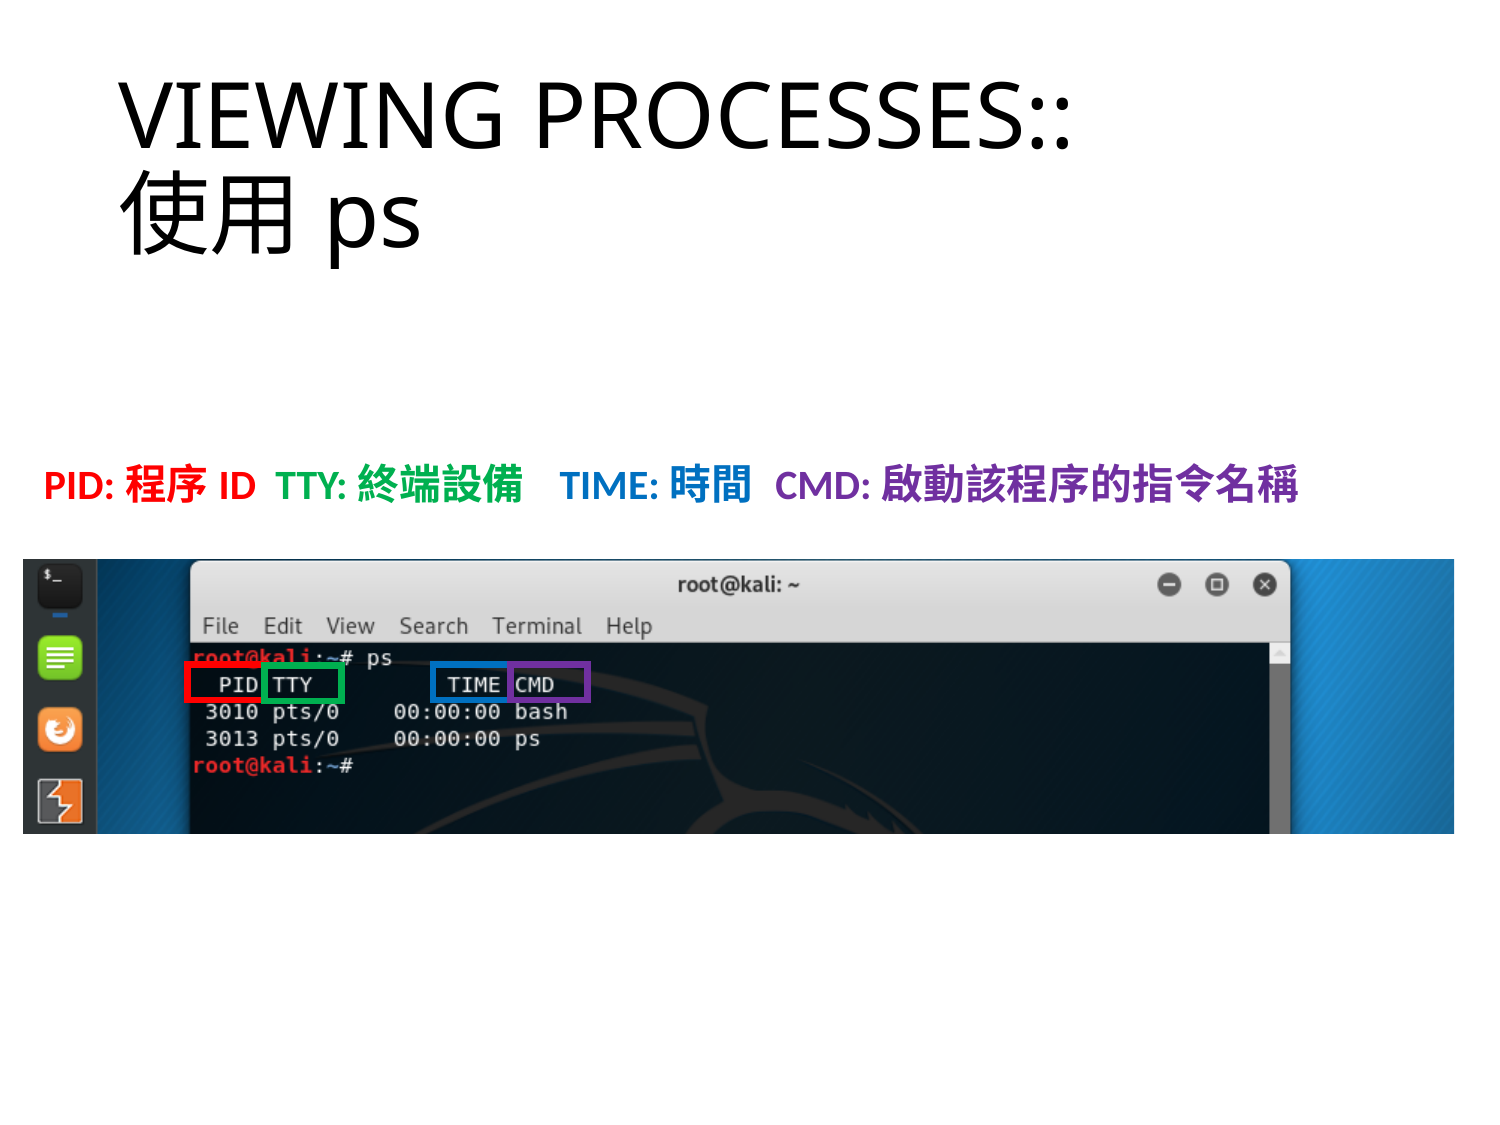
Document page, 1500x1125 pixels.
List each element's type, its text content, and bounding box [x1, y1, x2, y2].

title VIEWING PROCESSES:: 使用ps [103, 59, 1397, 278]
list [23, 559, 1455, 834]
text_box CMD:啟動該程序的指令名稱 [768, 450, 1314, 515]
text_box TIME:時間 [544, 450, 768, 515]
text_box TTY:終端設備 [260, 450, 540, 515]
text_box PID:程序ID [29, 450, 260, 515]
